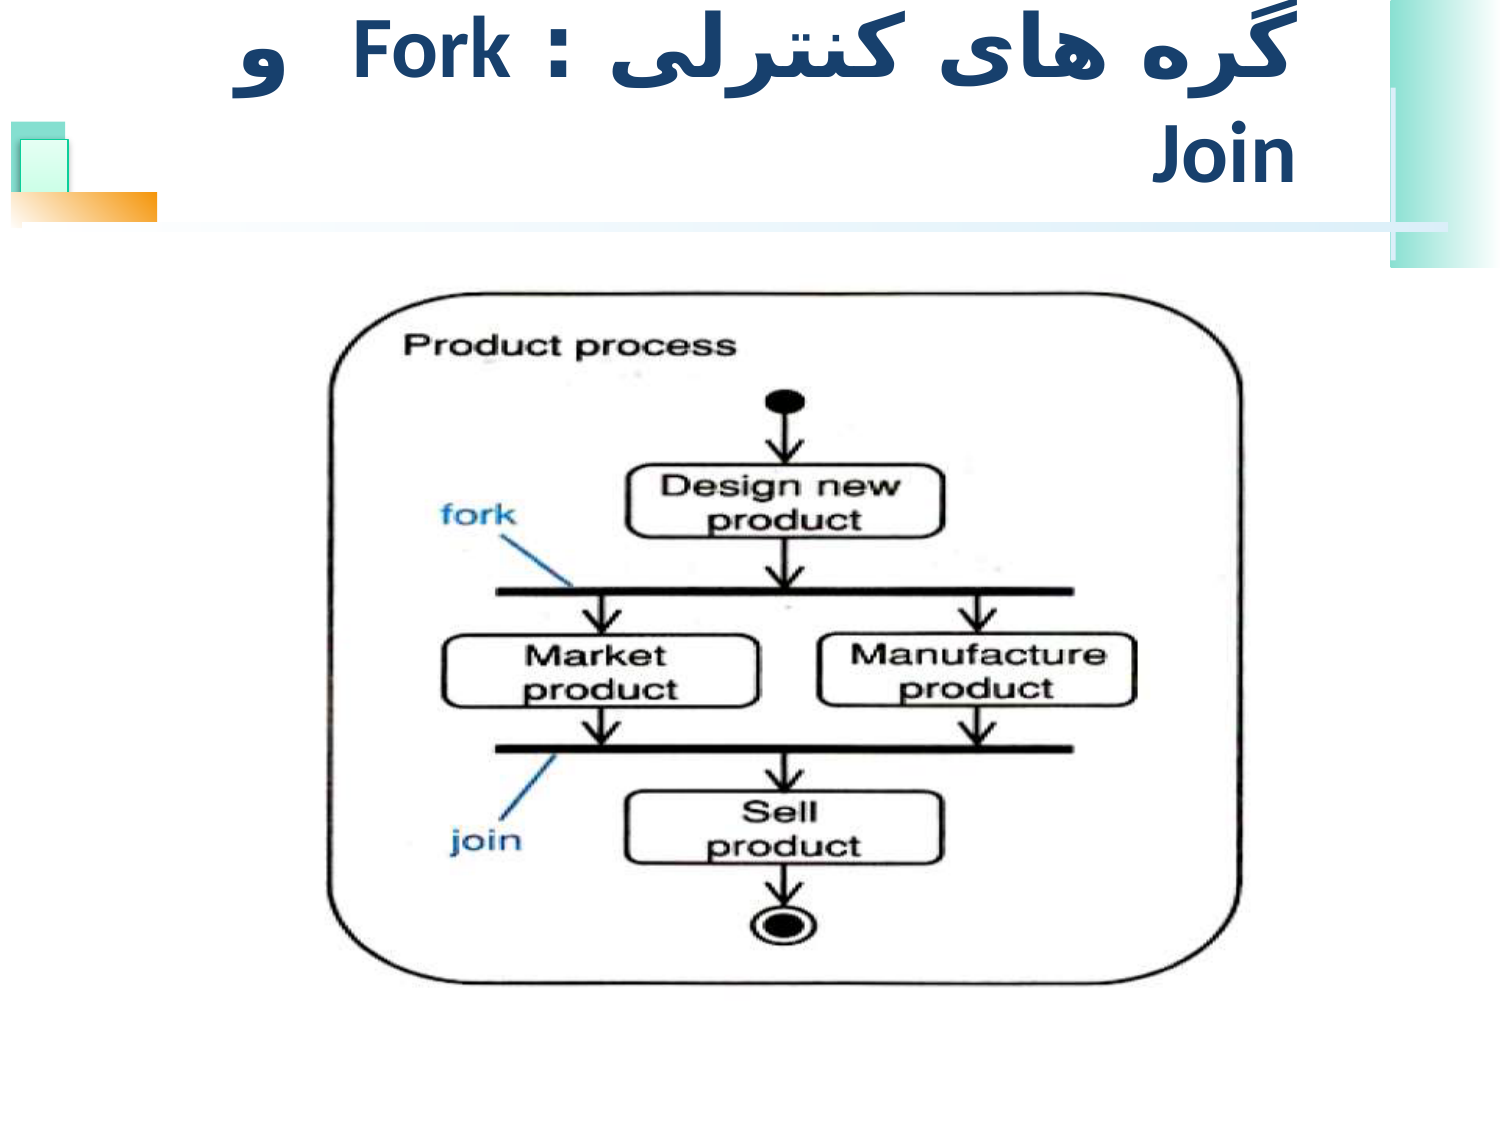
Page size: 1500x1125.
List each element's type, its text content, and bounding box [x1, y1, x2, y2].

picture [274, 274, 1288, 1013]
title گره های کنترلی : Fork و Join [46, 19, 1313, 208]
